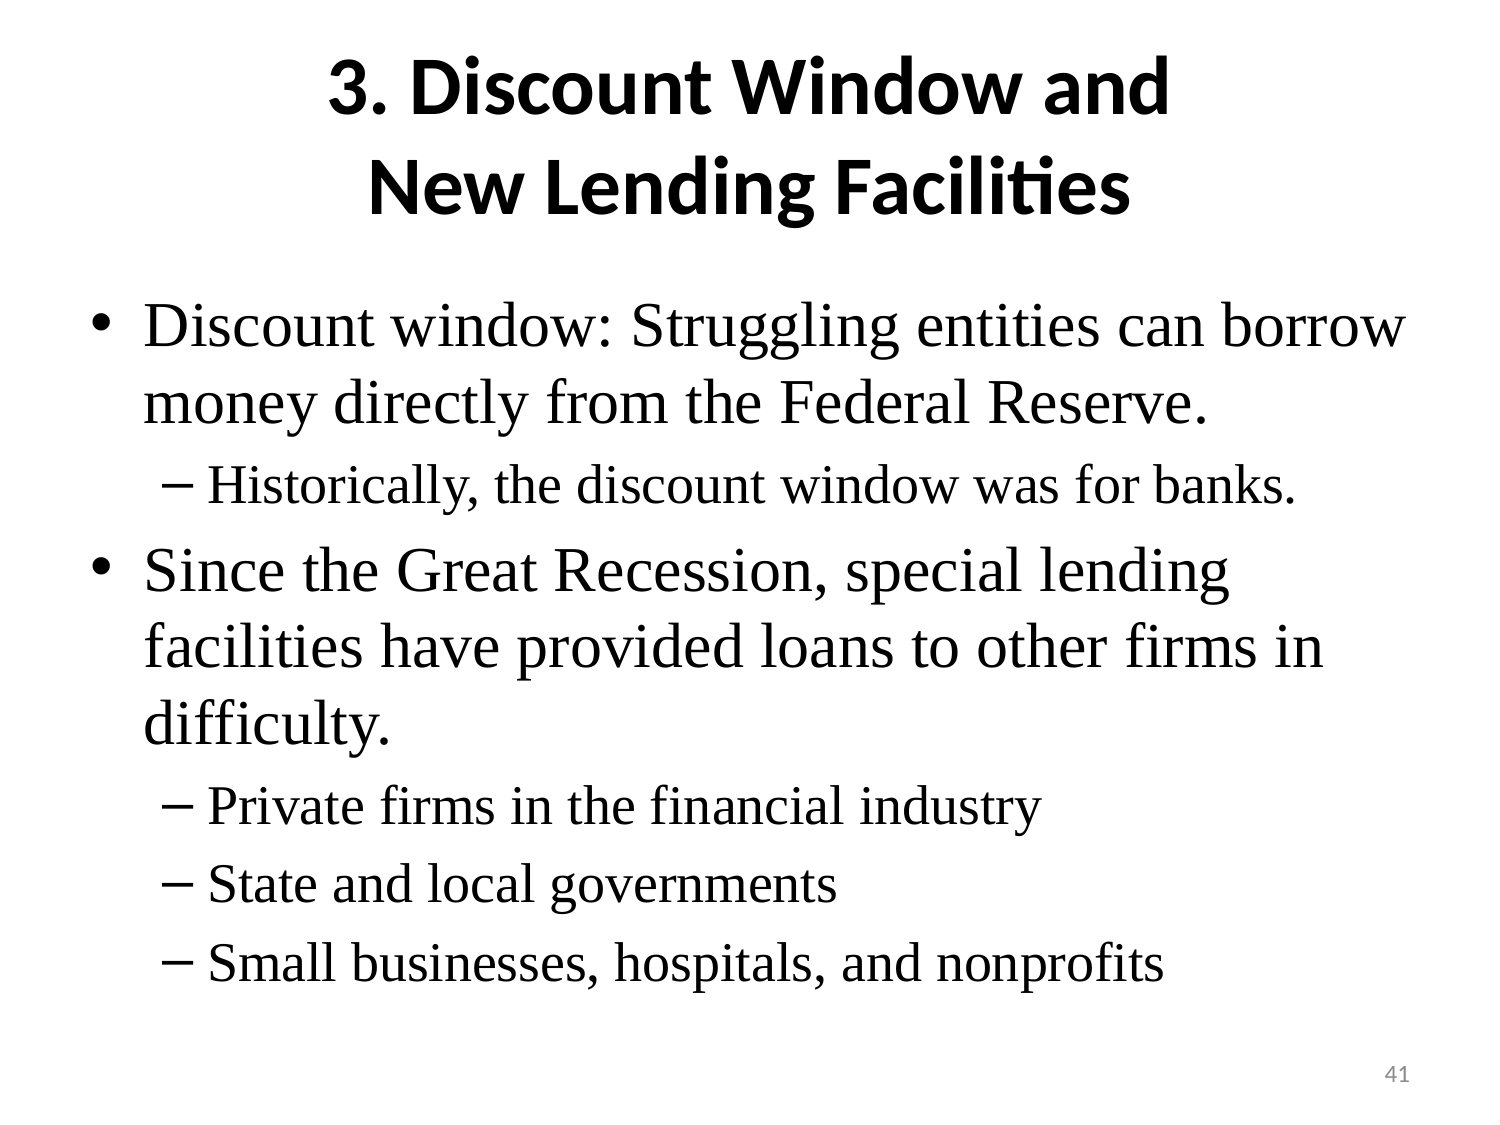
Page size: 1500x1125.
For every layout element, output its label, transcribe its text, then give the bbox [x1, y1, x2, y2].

list Discount window: Struggling entities can borrow money directly from the Federal Reserve. Historically, the discount window was for banks. Since the Great Recession, special lending facilities have provided loans to other firms in difficulty. Private firms in the financial industry State and local governments Small businesses, hospitals, and nonprofits [75, 275, 1425, 1080]
slide_number 41 [1074, 1042, 1425, 1103]
title 3. Discount Window and New Lending Facilities [75, 37, 1425, 225]
